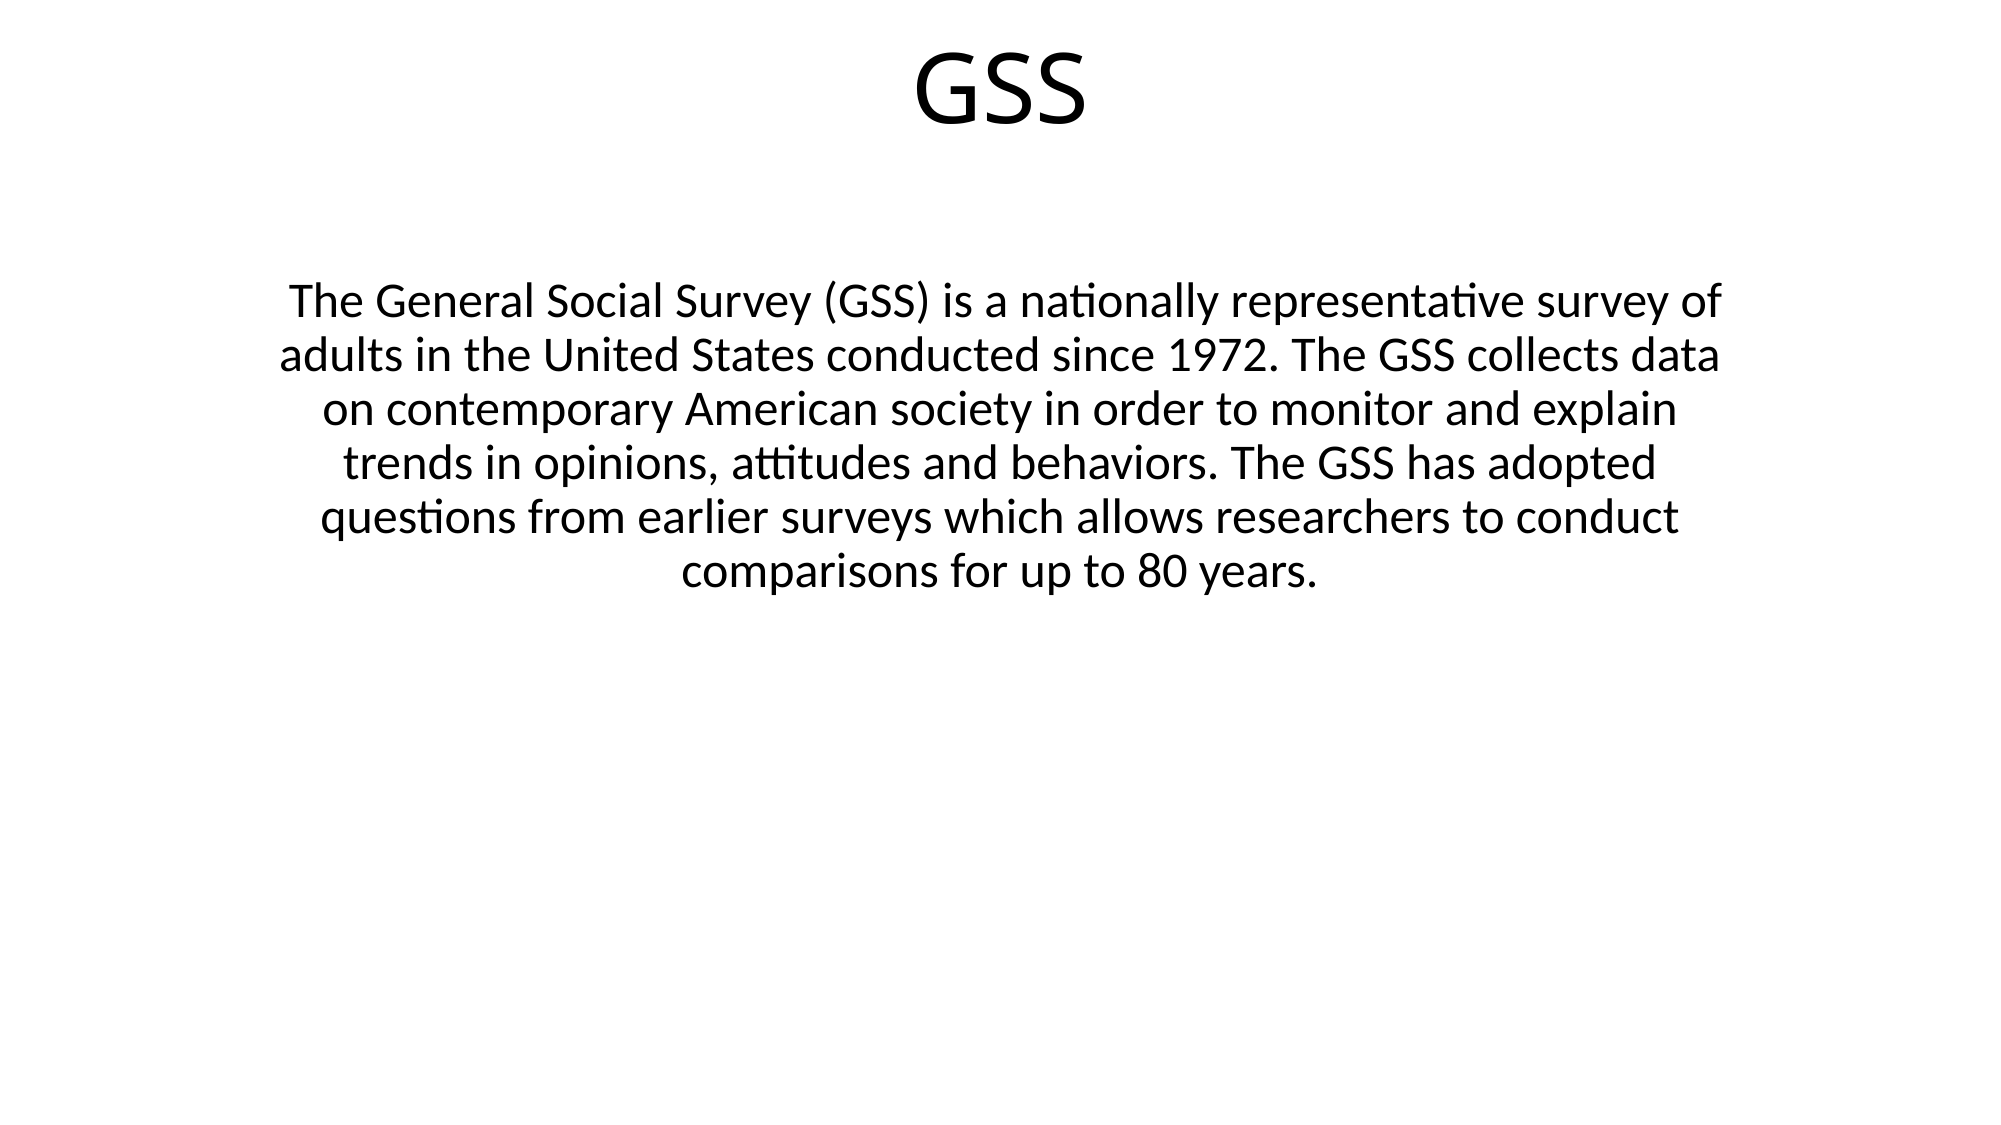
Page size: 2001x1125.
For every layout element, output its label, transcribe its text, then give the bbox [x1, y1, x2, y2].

title GSS [249, 31, 1750, 153]
subtitle The General Social Survey (GSS) is a nationally representative survey of adults in the United States conducted since 1972. The GSS collects data on contemporary American society in order to monitor and explain trends in opinions, attitudes and behaviors. The GSS has adopted questions from earlier surveys which allows researchers to conduct comparisons for up to 80 years. [249, 192, 1750, 657]
